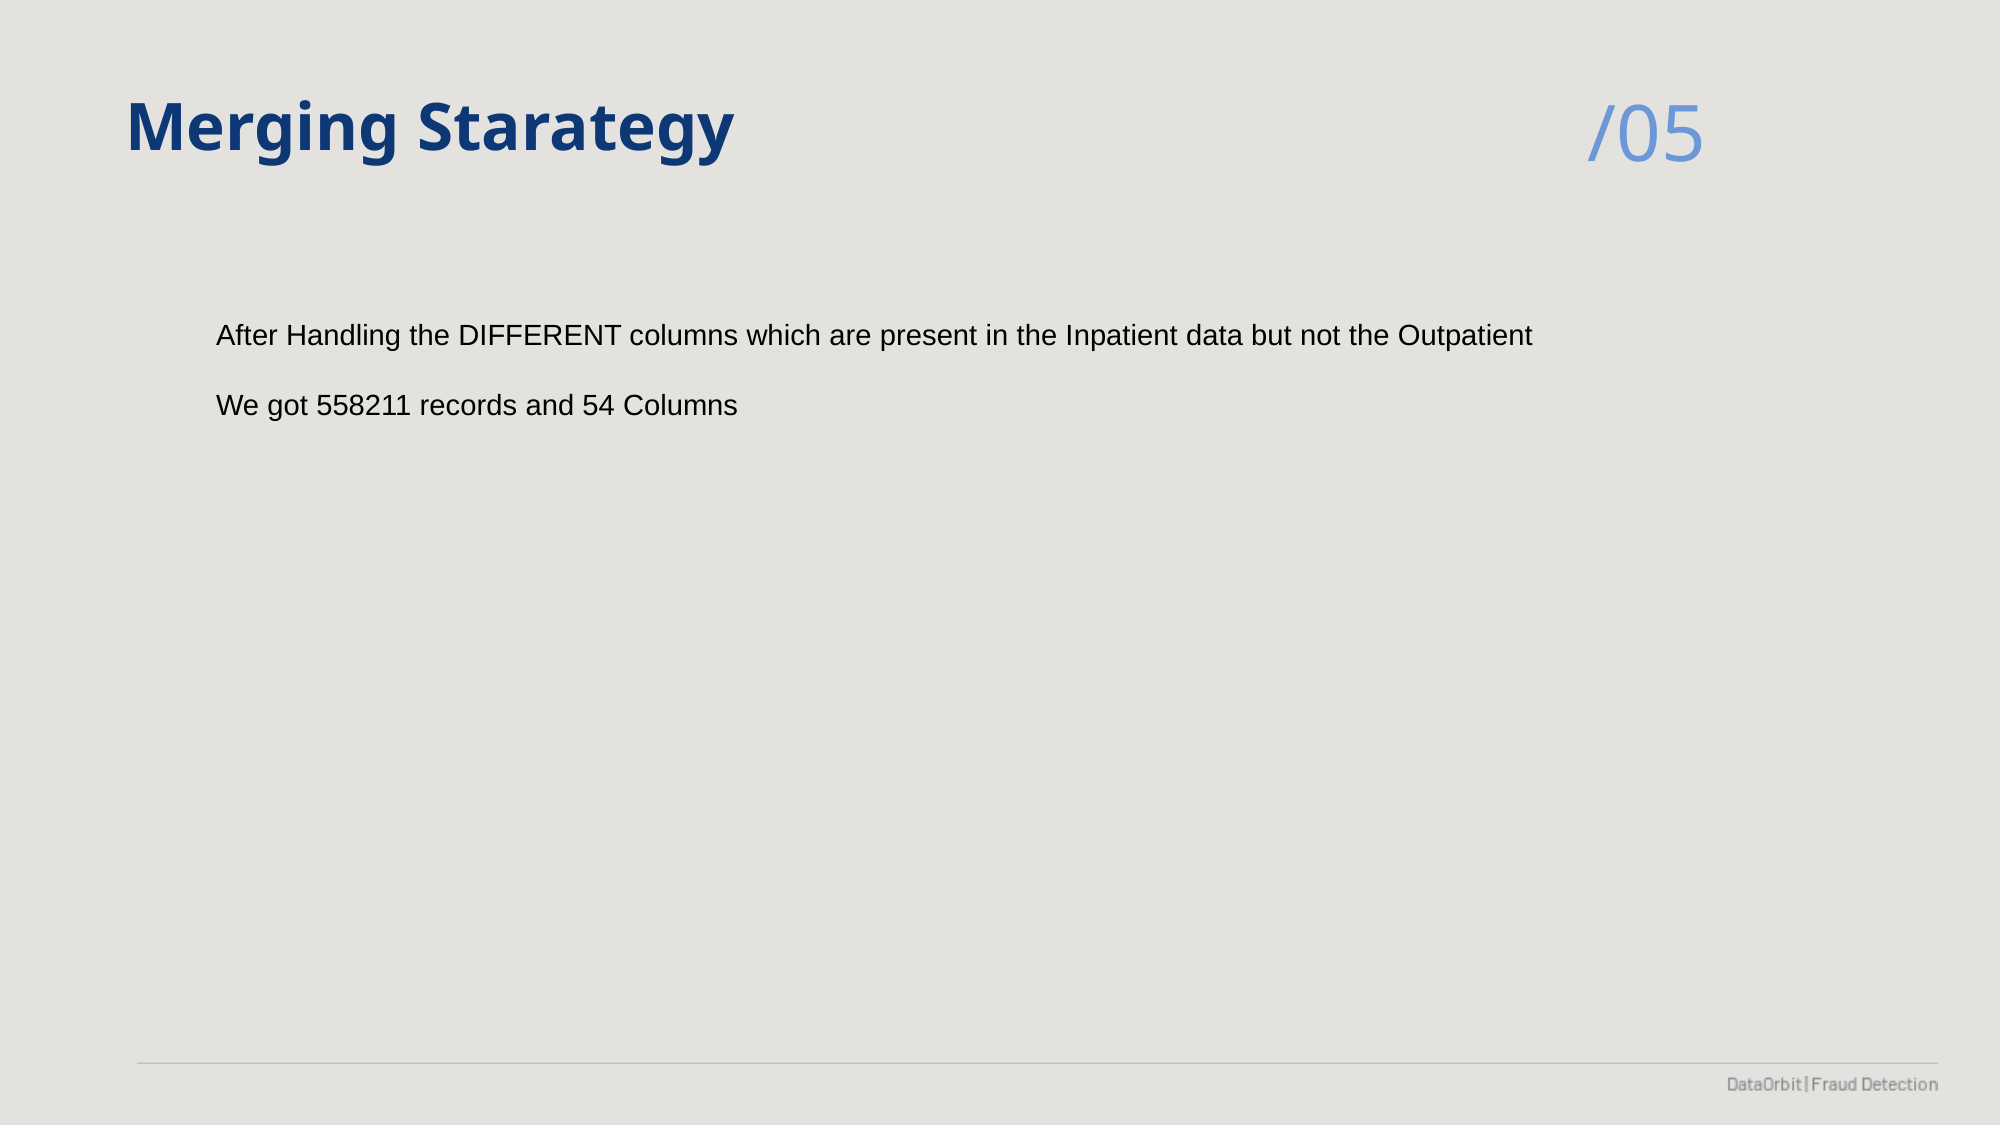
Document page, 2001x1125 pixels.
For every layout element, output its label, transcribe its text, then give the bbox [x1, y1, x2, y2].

text_box /05 [1587, 82, 1875, 177]
picture [137, 1062, 1938, 1094]
text_box Merging Starategy [124, 85, 1074, 164]
text_box After Handling the DIFFERENT columns which are present in the Inpatient data but not the Outpatient We got 558211 records and 54 Columns [201, 308, 1798, 464]
